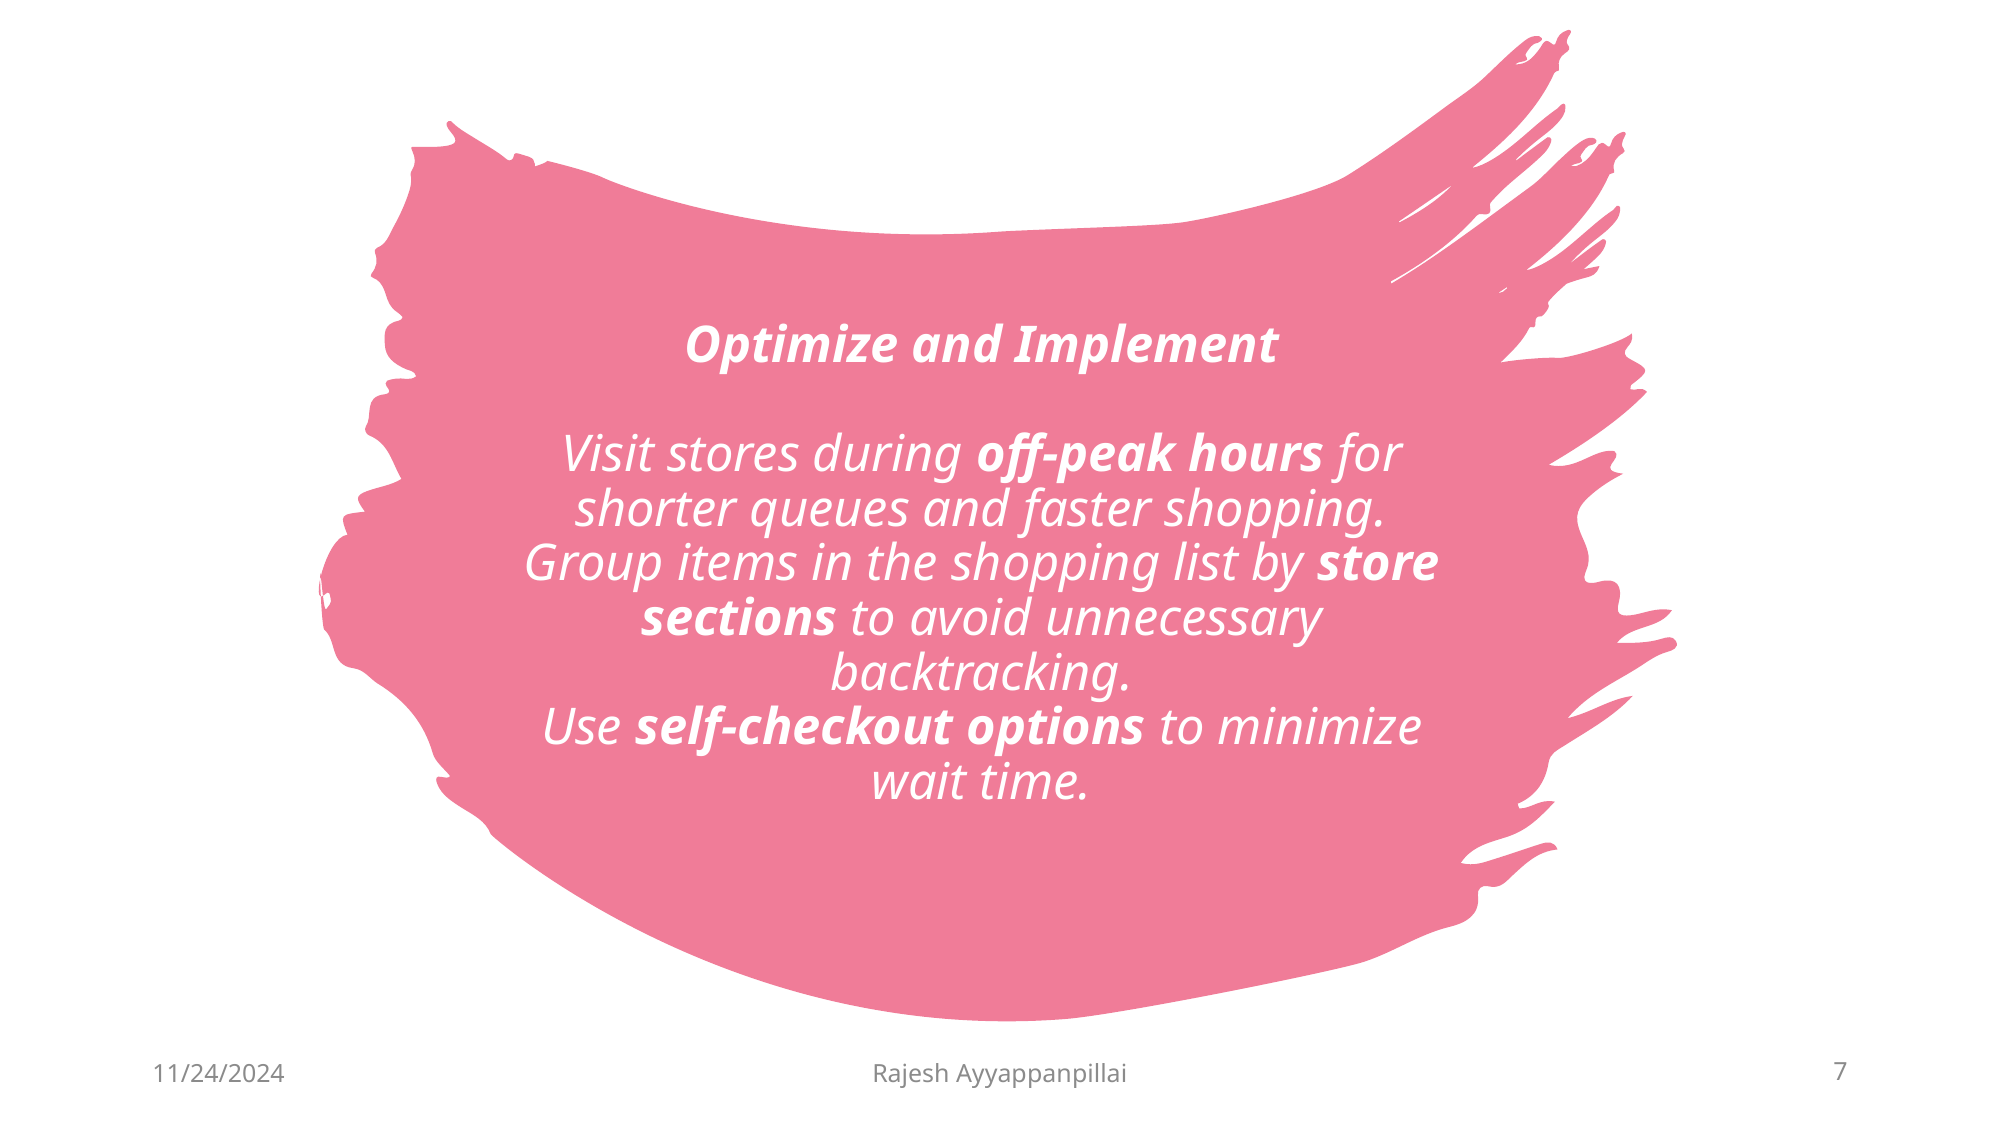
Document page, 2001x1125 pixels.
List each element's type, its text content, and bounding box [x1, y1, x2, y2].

footer Rajesh Ayyappanpillai [662, 1042, 1338, 1103]
title Optimize and Implement Visit stores during off-peak hours for shorter queues and faster shopping. Group items in the shopping list by store sections to avoid unnecessary backtracking. Use self-checkout options to minimize wait time. [506, 305, 1458, 879]
slide_number 7 [1412, 1042, 1863, 1103]
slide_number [137, 1042, 588, 1103]
